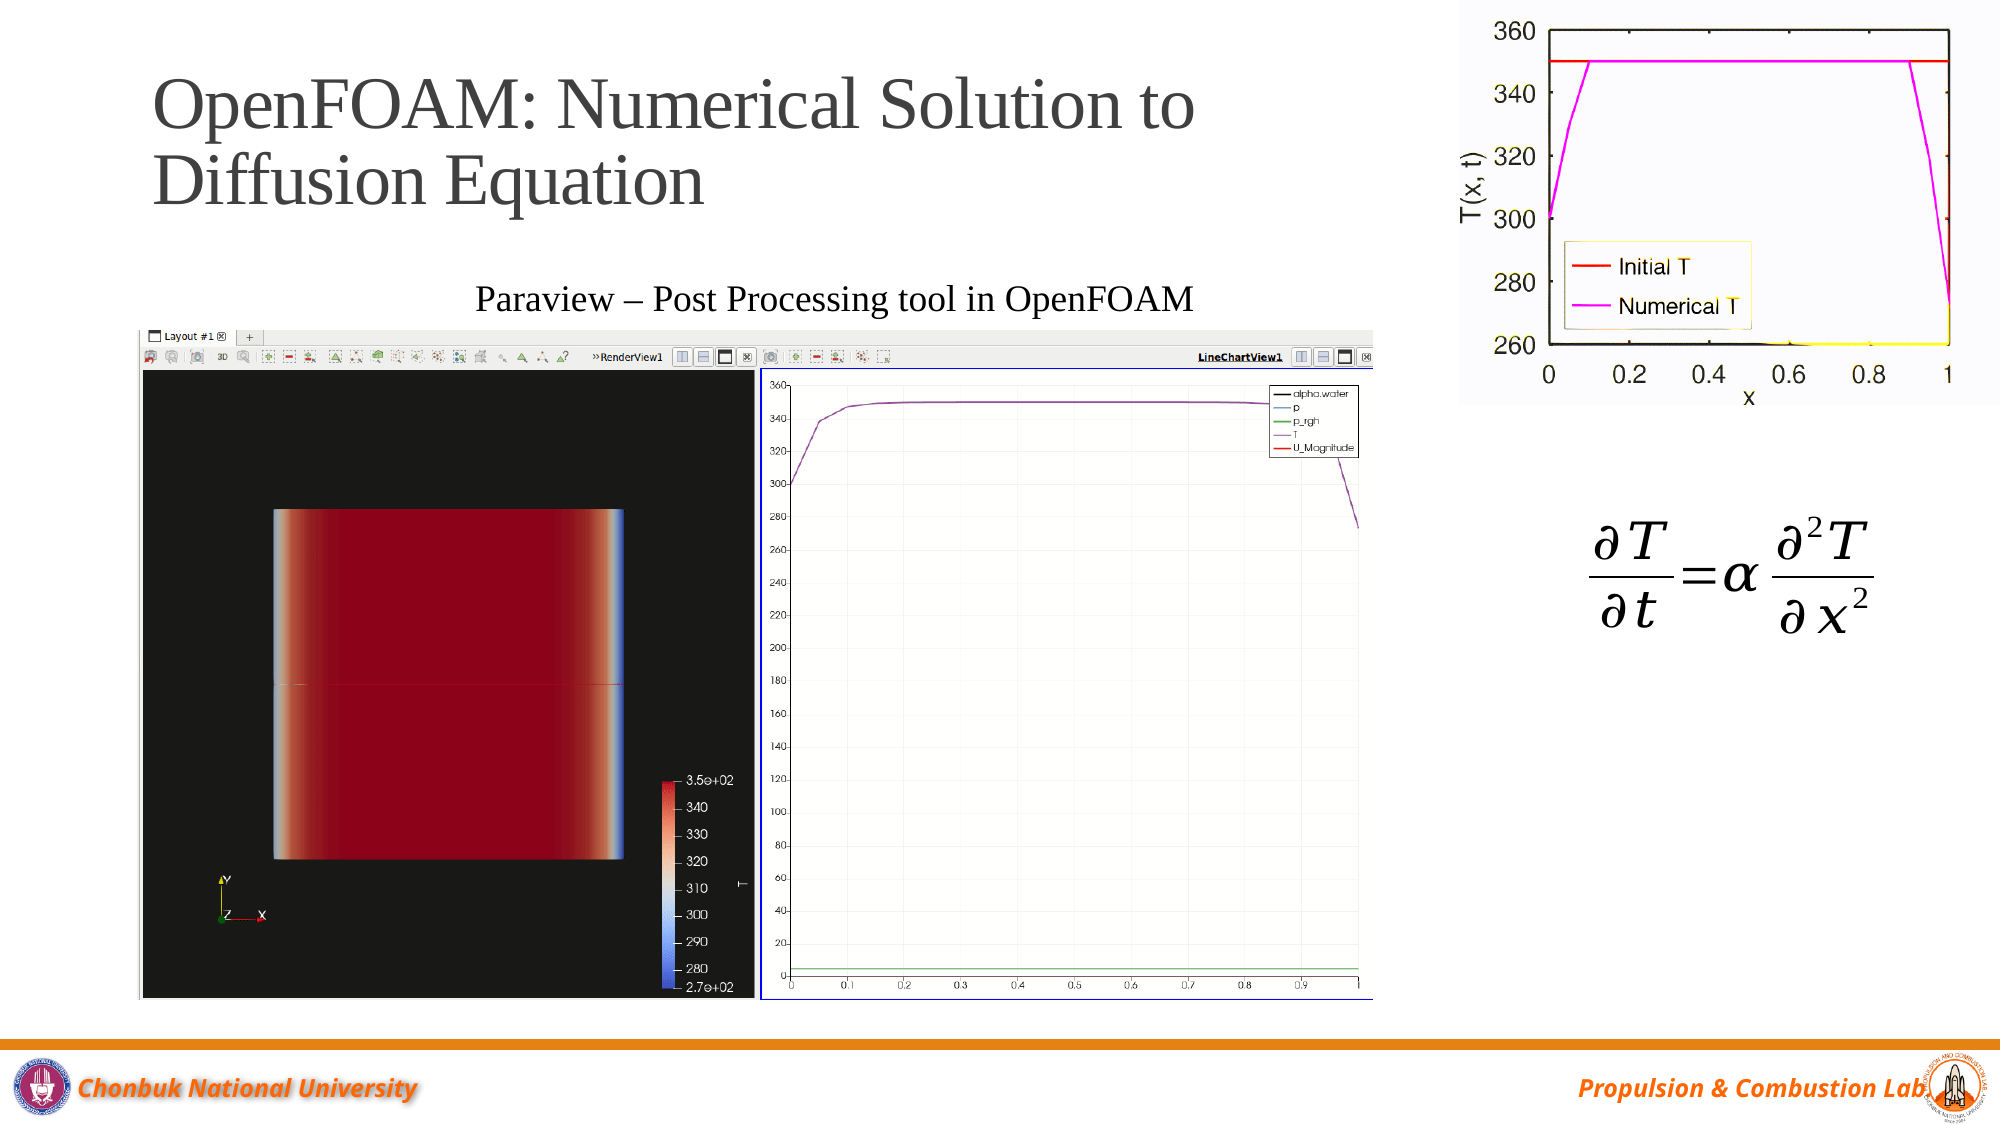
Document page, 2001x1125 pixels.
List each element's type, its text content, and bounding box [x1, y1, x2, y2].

picture [9, 1054, 74, 1119]
text_box Paraview – Post Processing tool in OpenFOAM [460, 266, 1210, 326]
picture [1459, 0, 2000, 406]
picture [136, 329, 1374, 1001]
picture [1910, 1040, 1999, 1125]
text_box OpenFOAM: Numerical Solution to Diffusion Equation [137, 59, 1347, 228]
